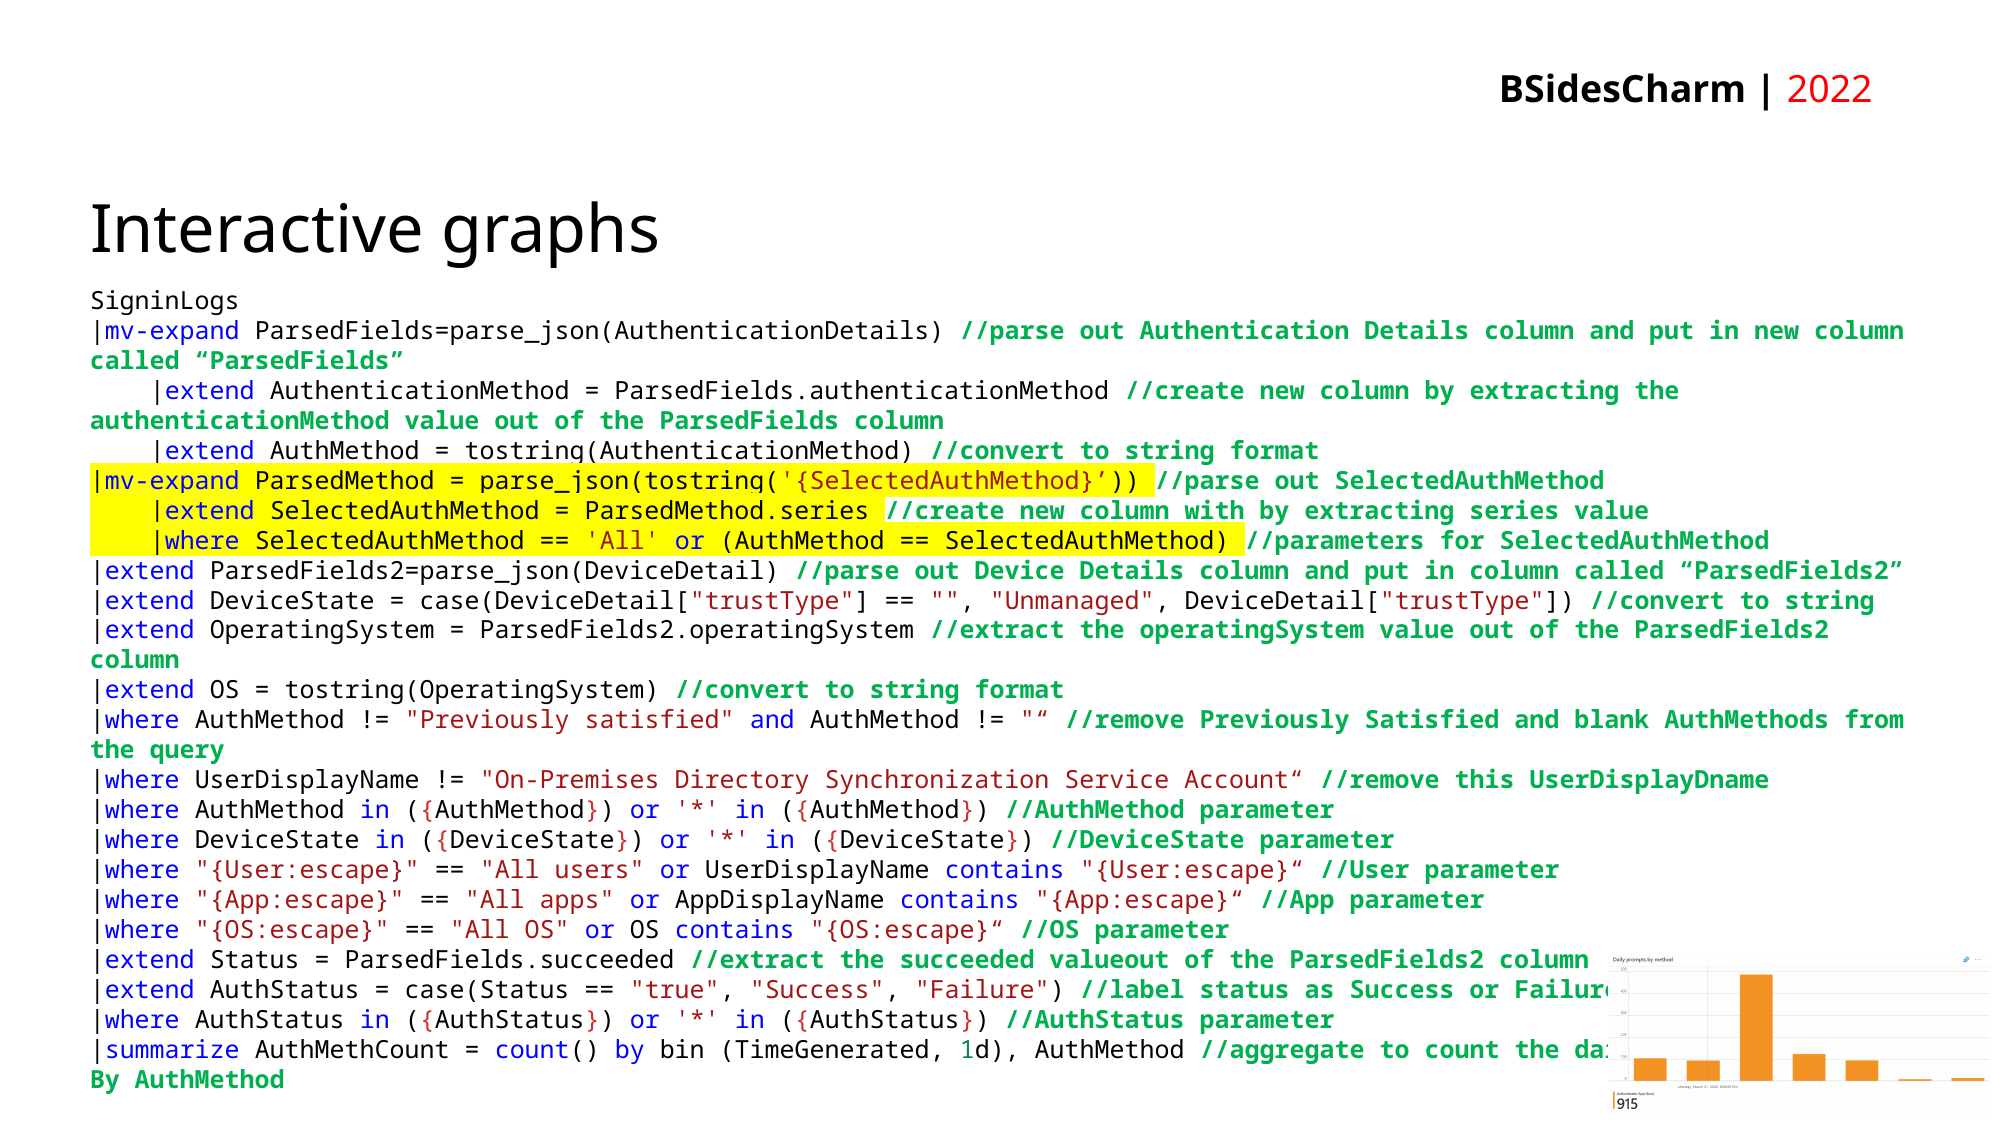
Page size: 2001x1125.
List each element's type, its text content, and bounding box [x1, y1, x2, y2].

text_box Interactive graphs [75, 184, 1925, 277]
picture [1608, 952, 1990, 1115]
text_box SigninLogs |mv-expand ParsedFields=parse_json(AuthenticationDetails) //parse out Authentication Details column and put in new column called “ParsedFields” |extend AuthenticationMethod = ParsedFields.authenticationMethod //create new column by extracting the authenticationMethod value out of the ParsedFields column |extend AuthMethod = tostring(AuthenticationMethod) //convert to string format |mv-expand ParsedMethod = parse_json(tostring('{SelectedAuthMethod}’)) //parse out SelectedAuthMethod |extend SelectedAuthMethod = ParsedMethod.series //create new column with by extracting series value |where SelectedAuthMethod == 'All' or (AuthMethod == SelectedAuthMethod) //parameters for SelectedAuthMethod |extend ParsedFields2=parse_json(DeviceDetail) //parse out Device Details column and put in column called “ParsedFields2” |extend DeviceState = case(DeviceDetail["trustType"] == "", "Unmanaged", DeviceDetail["trustType"]) //convert to string |extend OperatingSystem = ParsedFields2.operatingSystem //extract the operatingSystem value out of the ParsedFields2 column |extend OS = tostring(OperatingSystem) //convert to string format |where AuthMethod != "Previously satisfied" and AuthMethod != "“ //remove Previously Satisfied and blank AuthMethods from the query |where UserDisplayName != "On-Premises Directory Synchronization Service Account“ //remove this UserDisplayDname |where AuthMethod in ({AuthMethod}) or '*' in ({AuthMethod}) //AuthMethod parameter |where DeviceState in ({DeviceState}) or '*' in ({DeviceState}) //DeviceState parameter |where "{User:escape}" == "All users" or UserDisplayName contains "{User:escape}“ //User parameter |where "{App:escape}" == "All apps" or AppDisplayName contains "{App:escape}“ //App parameter |where "{OS:escape}" == "All OS" or OS contains "{OS:escape}“ //OS parameter |extend Status = ParsedFields.succeeded //extract the succeeded valueout of the ParsedFields2 column |extend AuthStatus = case(Status == "true", "Success", "Failure") //label status as Success or Failure |where AuthStatus in ({AuthStatus}) or '*' in ({AuthStatus}) //AuthStatus parameter |summarize AuthMethCount = count() by bin (TimeGenerated, 1d), AuthMethod //aggregate to count the daily sum By AuthMethod [75, 277, 1943, 1125]
